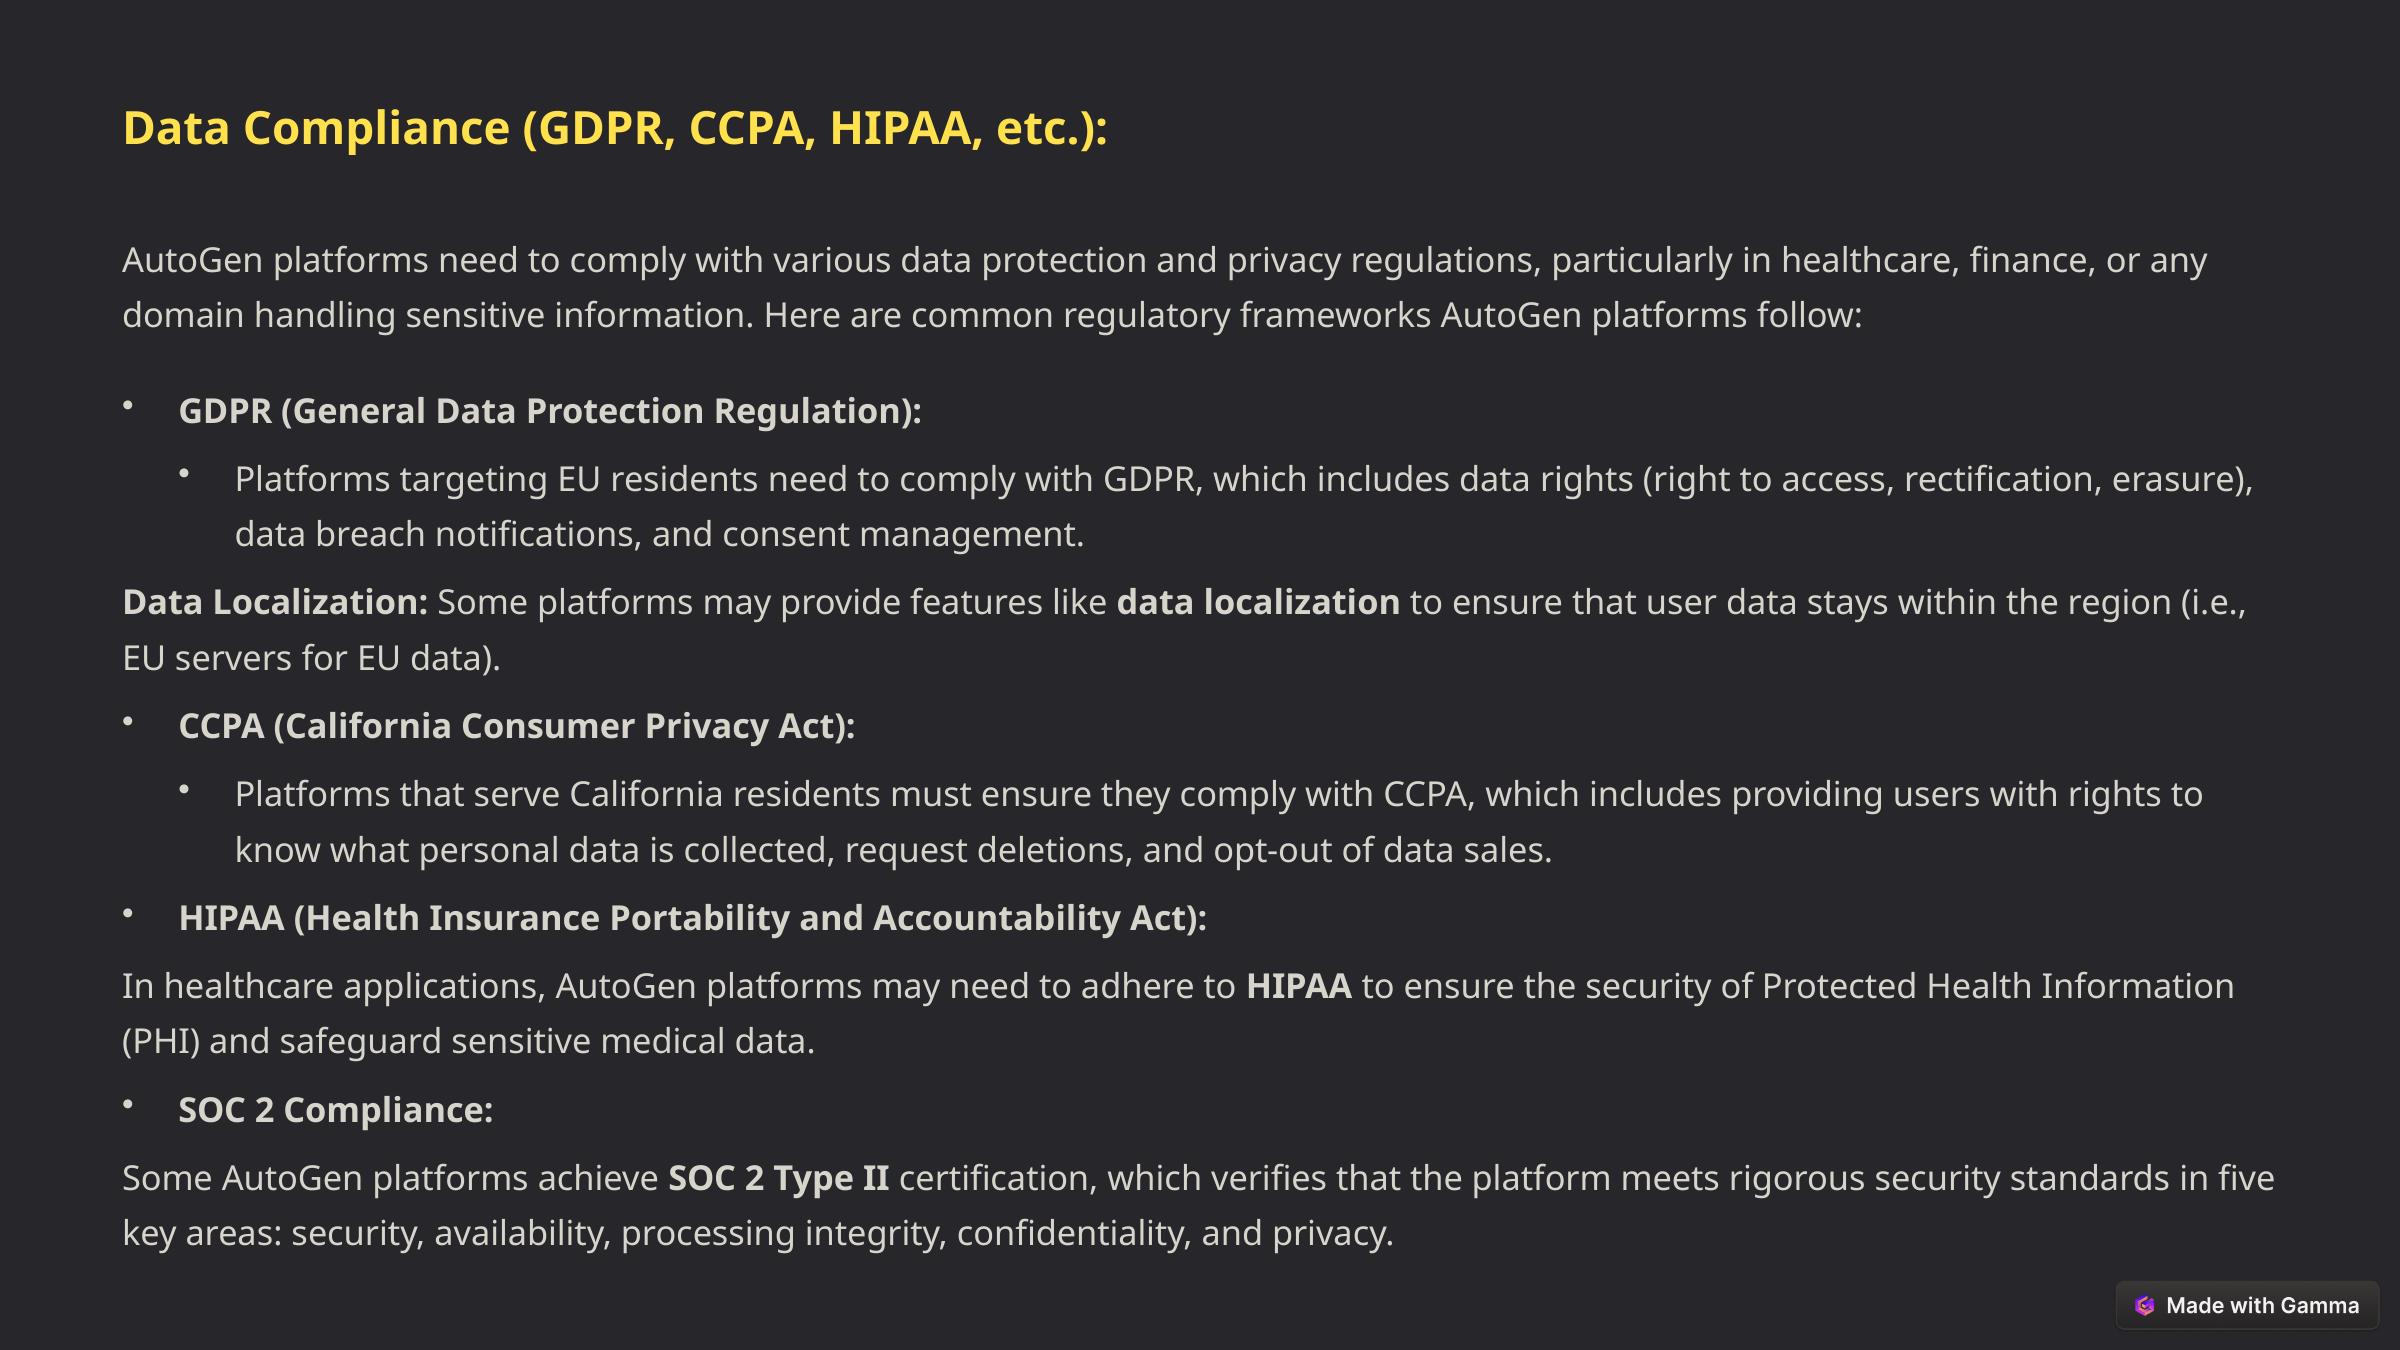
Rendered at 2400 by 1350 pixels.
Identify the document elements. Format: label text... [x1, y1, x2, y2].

text_box CCPA (California Consumer Privacy Act): [122, 690, 2278, 747]
text_box Data Localization: Some platforms may provide features like data localization to ensure that user data stays within the region (i.e., EU servers for EU data). [122, 566, 2278, 679]
text_box AutoGen platforms need to comply with various data protection and privacy regulations, particularly in healthcare, finance, or any domain handling sensitive information. Here are common regulatory frameworks AutoGen platforms follow: [122, 224, 2278, 336]
text_box SOC 2 Compliance: [122, 1074, 2278, 1130]
text_box Some AutoGen platforms achieve SOC 2 Type II certification, which verifies that the platform meets rigorous security standards in five key areas: security, availability, processing integrity, confidentiality, and privacy. [122, 1142, 2278, 1254]
text_box Platforms that serve California residents must ensure they comply with CCPA, which includes providing users with rights to know what personal data is collected, request deletions, and opt-out of data sales. [122, 758, 2278, 871]
text_box Platforms targeting EU residents need to comply with GDPR, which includes data rights (right to access, rectification, erasure), data breach notifications, and consent management. [122, 442, 2278, 555]
text_box GDPR (General Data Protection Regulation): [122, 374, 2278, 431]
text_box HIPAA (Health Insurance Portability and Accountability Act): [122, 882, 2278, 939]
text_box Data Compliance (GDPR, CCPA, HIPAA, etc.): [122, 96, 1165, 155]
text_box In healthcare applications, AutoGen platforms may need to adhere to HIPAA to ensure the security of Protected Health Information (PHI) and safeguard sensitive medical data. [122, 950, 2278, 1062]
picture [2106, 1271, 2389, 1339]
